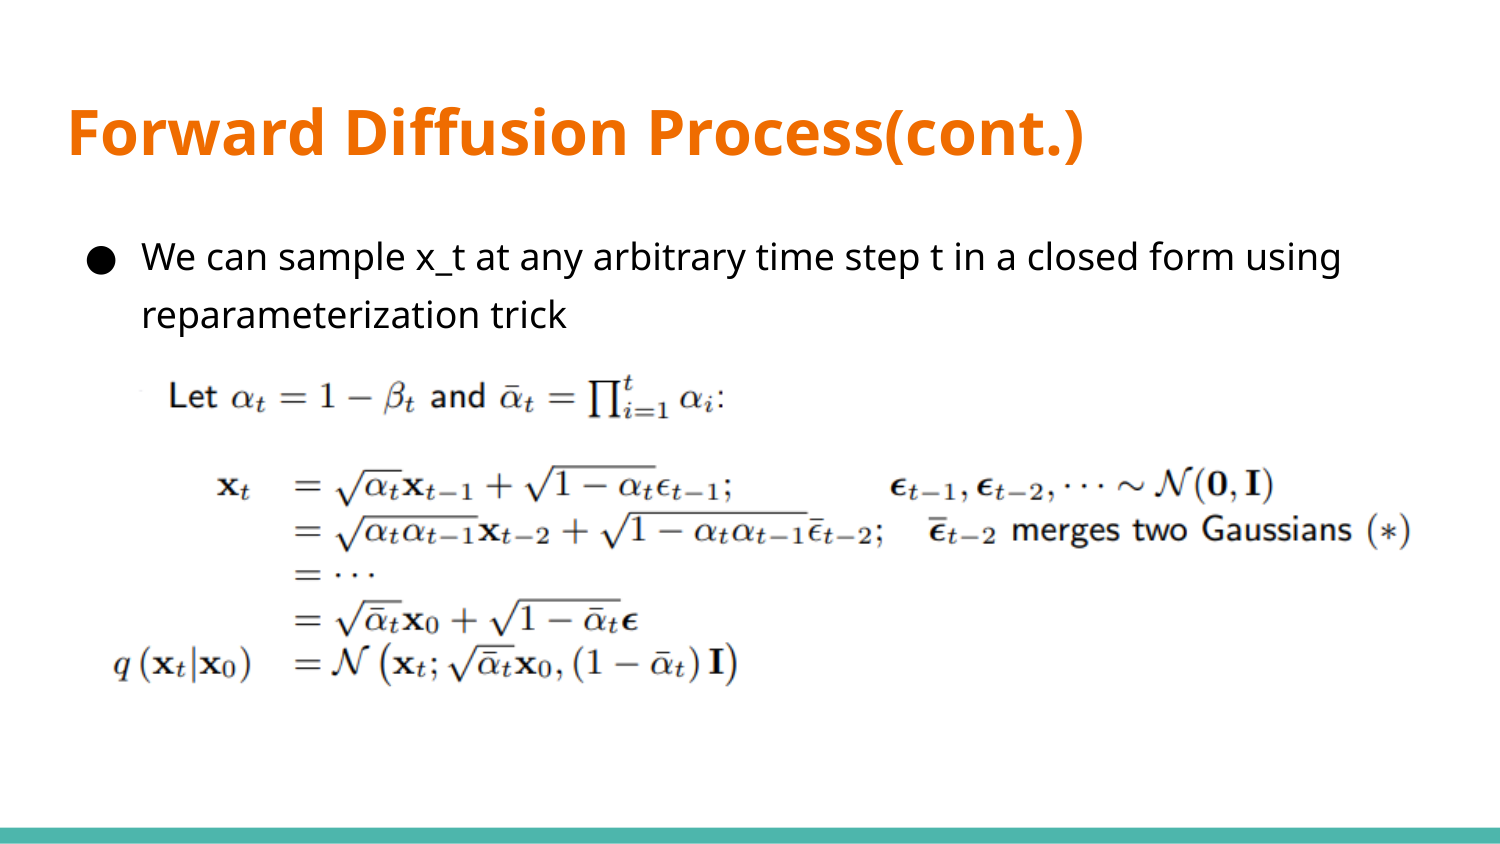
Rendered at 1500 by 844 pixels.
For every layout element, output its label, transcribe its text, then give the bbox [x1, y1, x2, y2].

picture [72, 370, 1428, 710]
list We can sample x_t at any arbitrary time step t in a closed form using reparameterization trick [51, 207, 1449, 750]
title Forward Diffusion Process(cont.) [51, 72, 1449, 189]
